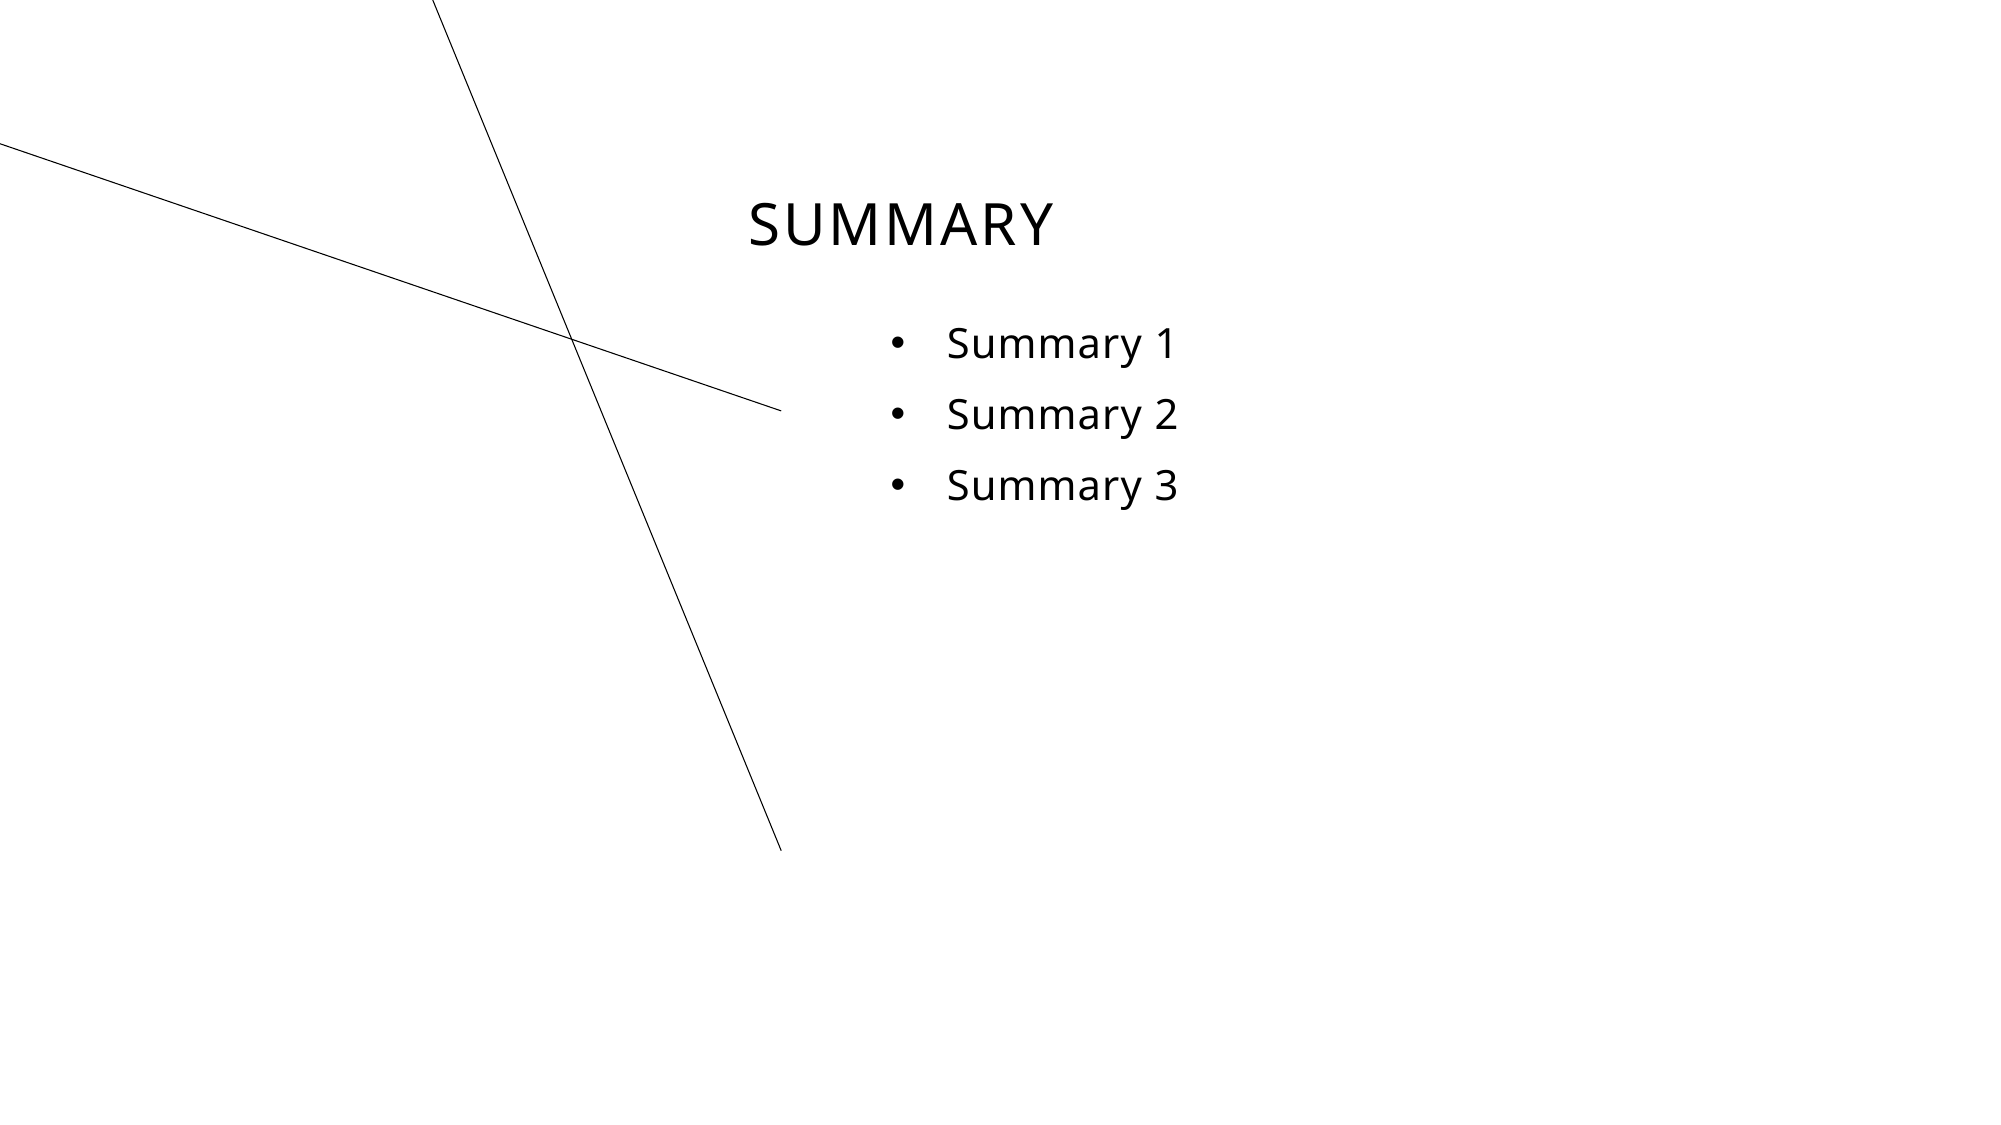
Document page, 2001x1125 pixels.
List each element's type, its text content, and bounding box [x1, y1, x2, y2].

title SUMMARY [733, 68, 1572, 266]
list Summary 1 Summary 2 Summary 3 [875, 309, 1715, 816]
